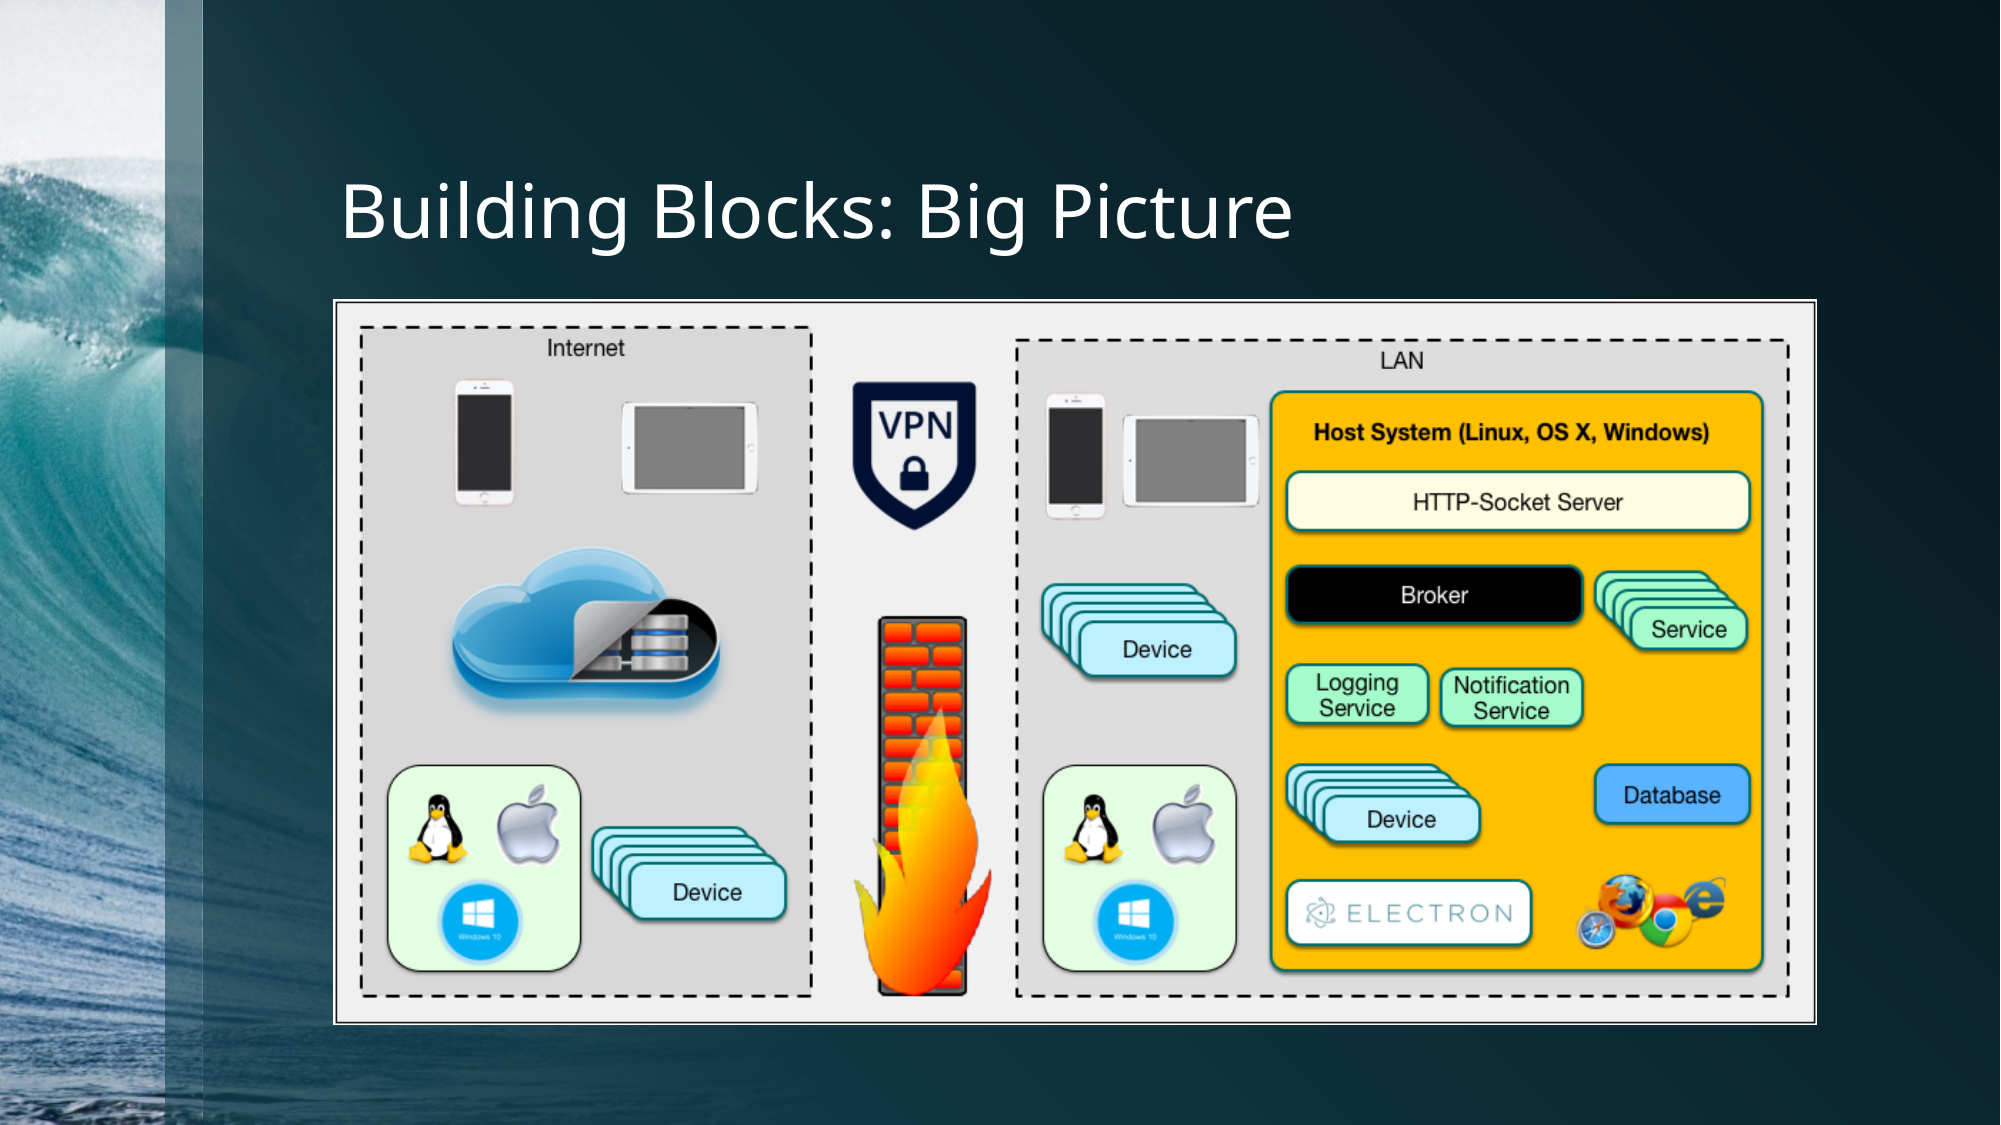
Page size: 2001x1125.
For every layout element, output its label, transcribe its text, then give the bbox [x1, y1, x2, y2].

title Building Blocks: Big Picture [324, 62, 1826, 263]
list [333, 299, 1817, 1025]
picture [0, 0, 2000, 1125]
